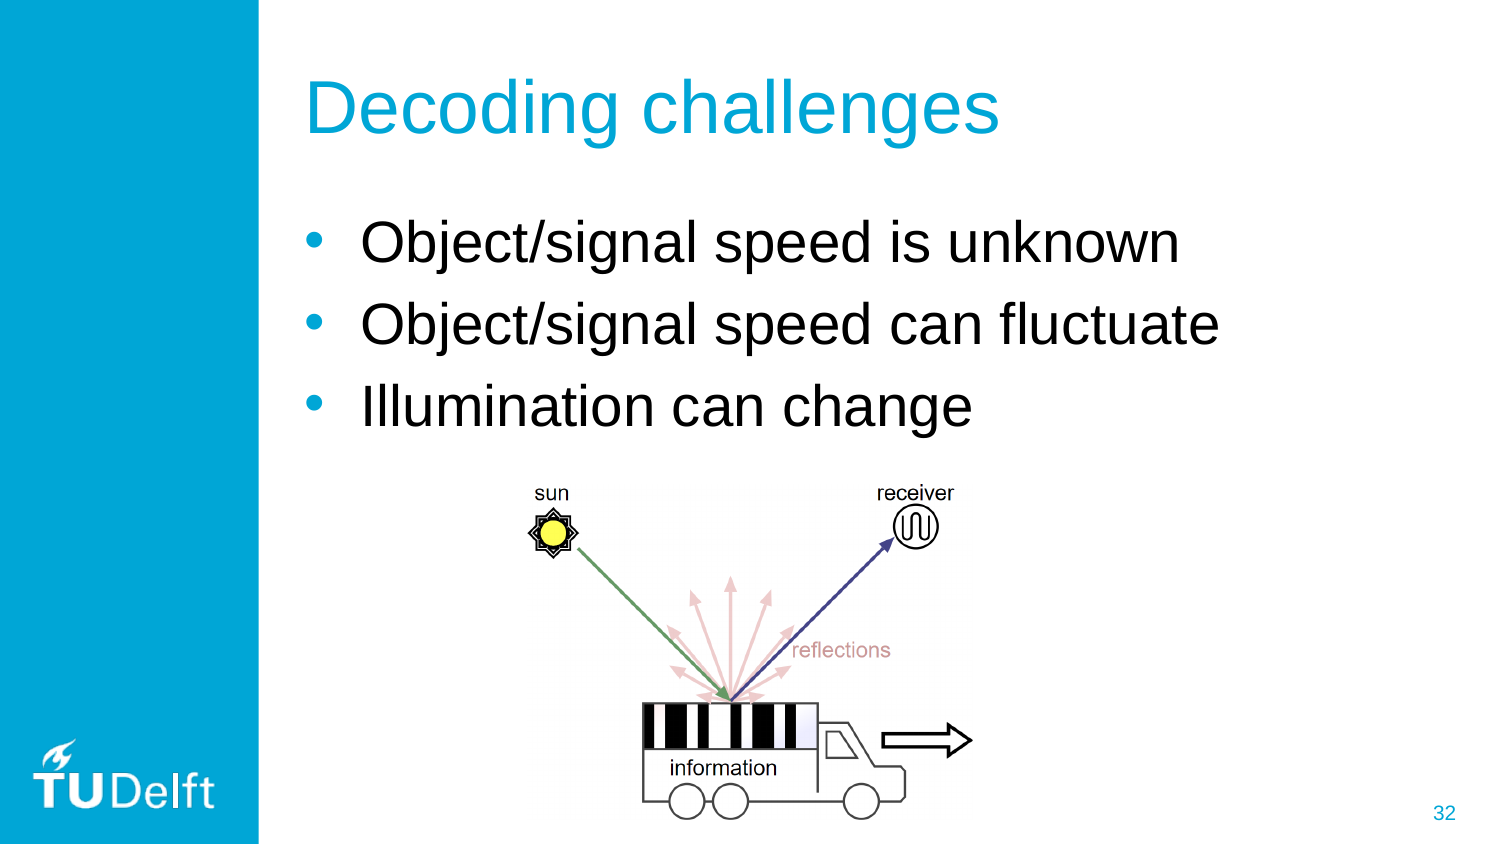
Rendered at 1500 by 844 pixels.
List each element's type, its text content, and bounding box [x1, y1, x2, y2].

picture [526, 483, 973, 820]
list Object/signal speed is unknown Object/signal speed can fluctuate Illumination can change [289, 196, 1455, 769]
title Decoding challenges [289, 33, 1455, 175]
